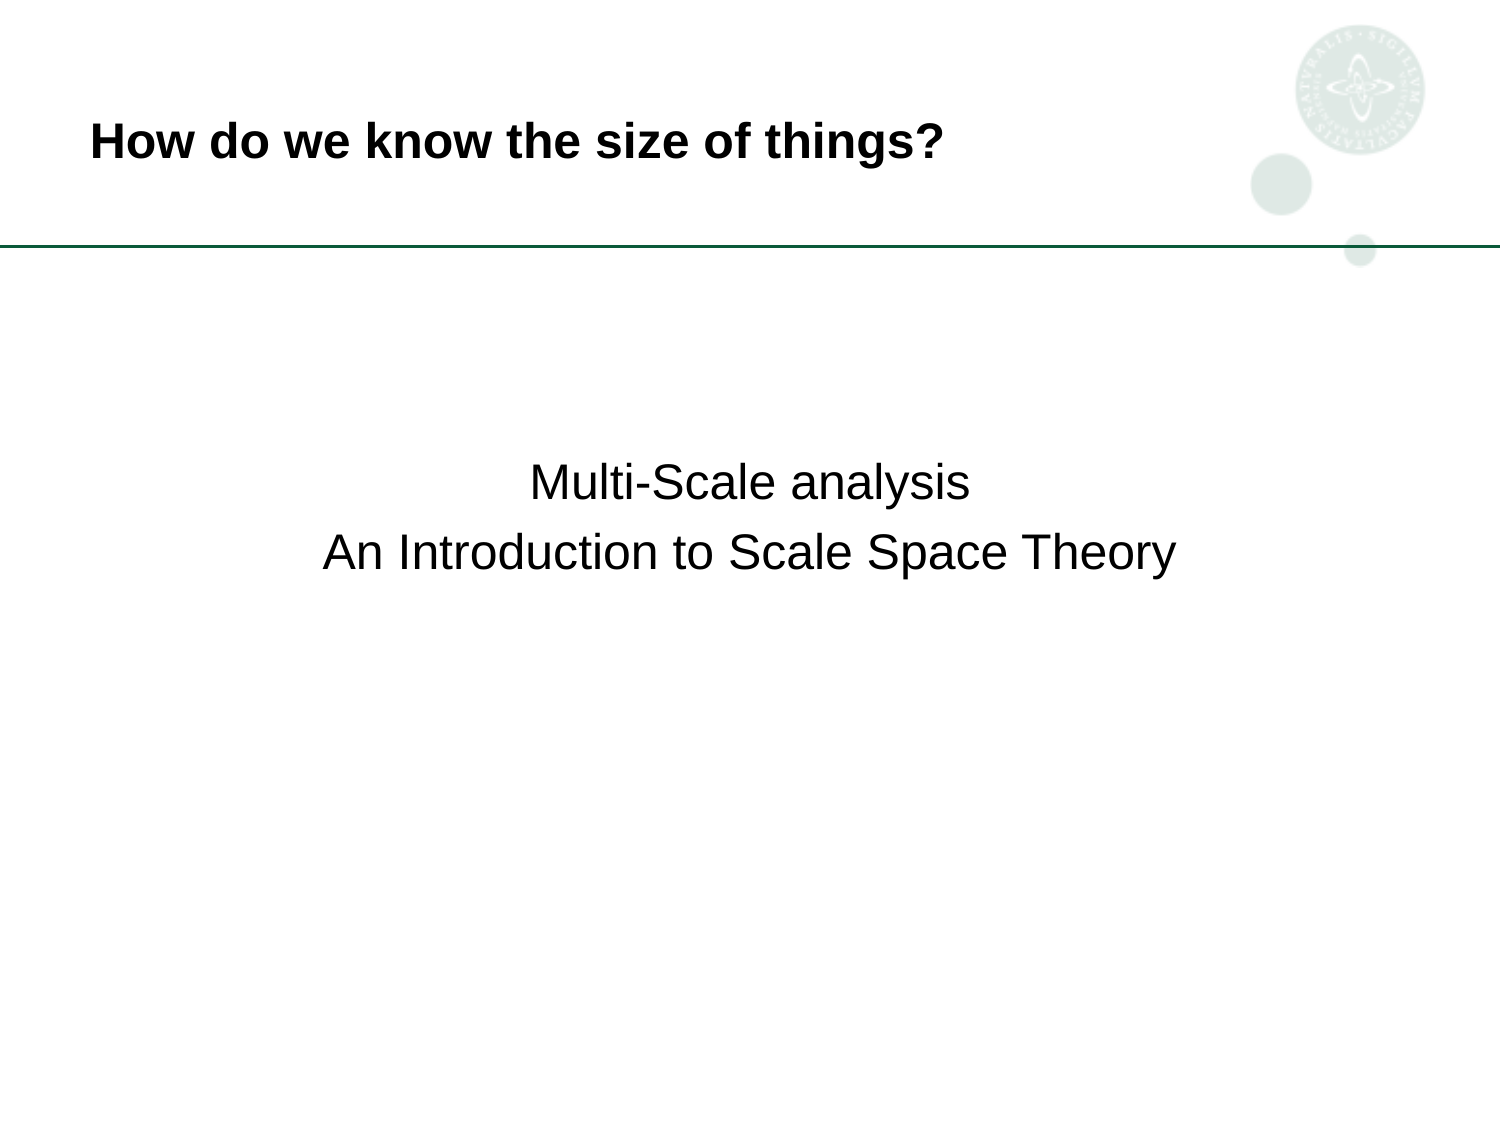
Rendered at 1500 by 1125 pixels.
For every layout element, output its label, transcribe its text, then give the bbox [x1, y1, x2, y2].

text_box How do we know the size of things? [75, 45, 1425, 233]
text_box Multi-Scale analysis An Introduction to Scale Space Theory [75, 262, 1425, 1005]
